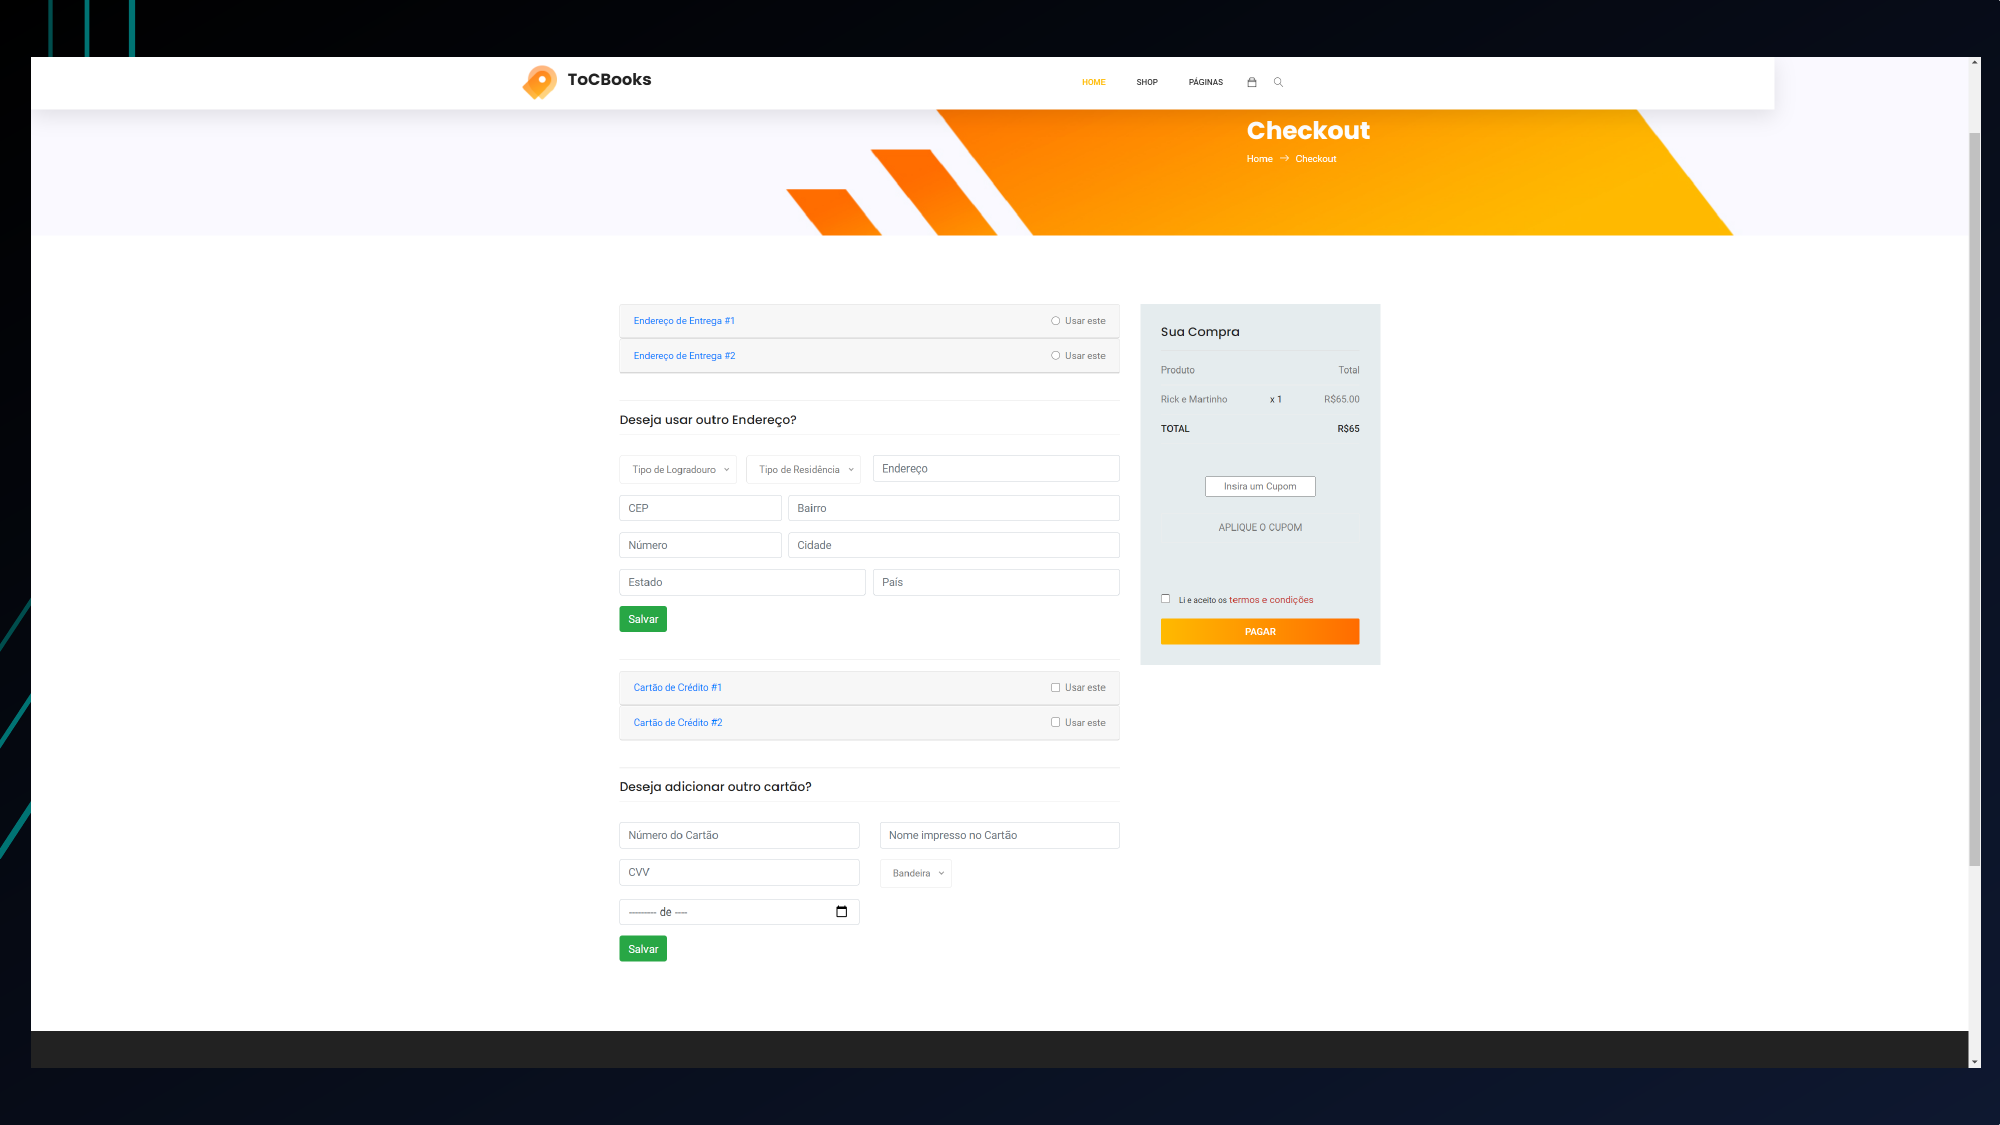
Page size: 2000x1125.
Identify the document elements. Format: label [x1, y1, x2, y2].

list [30, 57, 1981, 1068]
